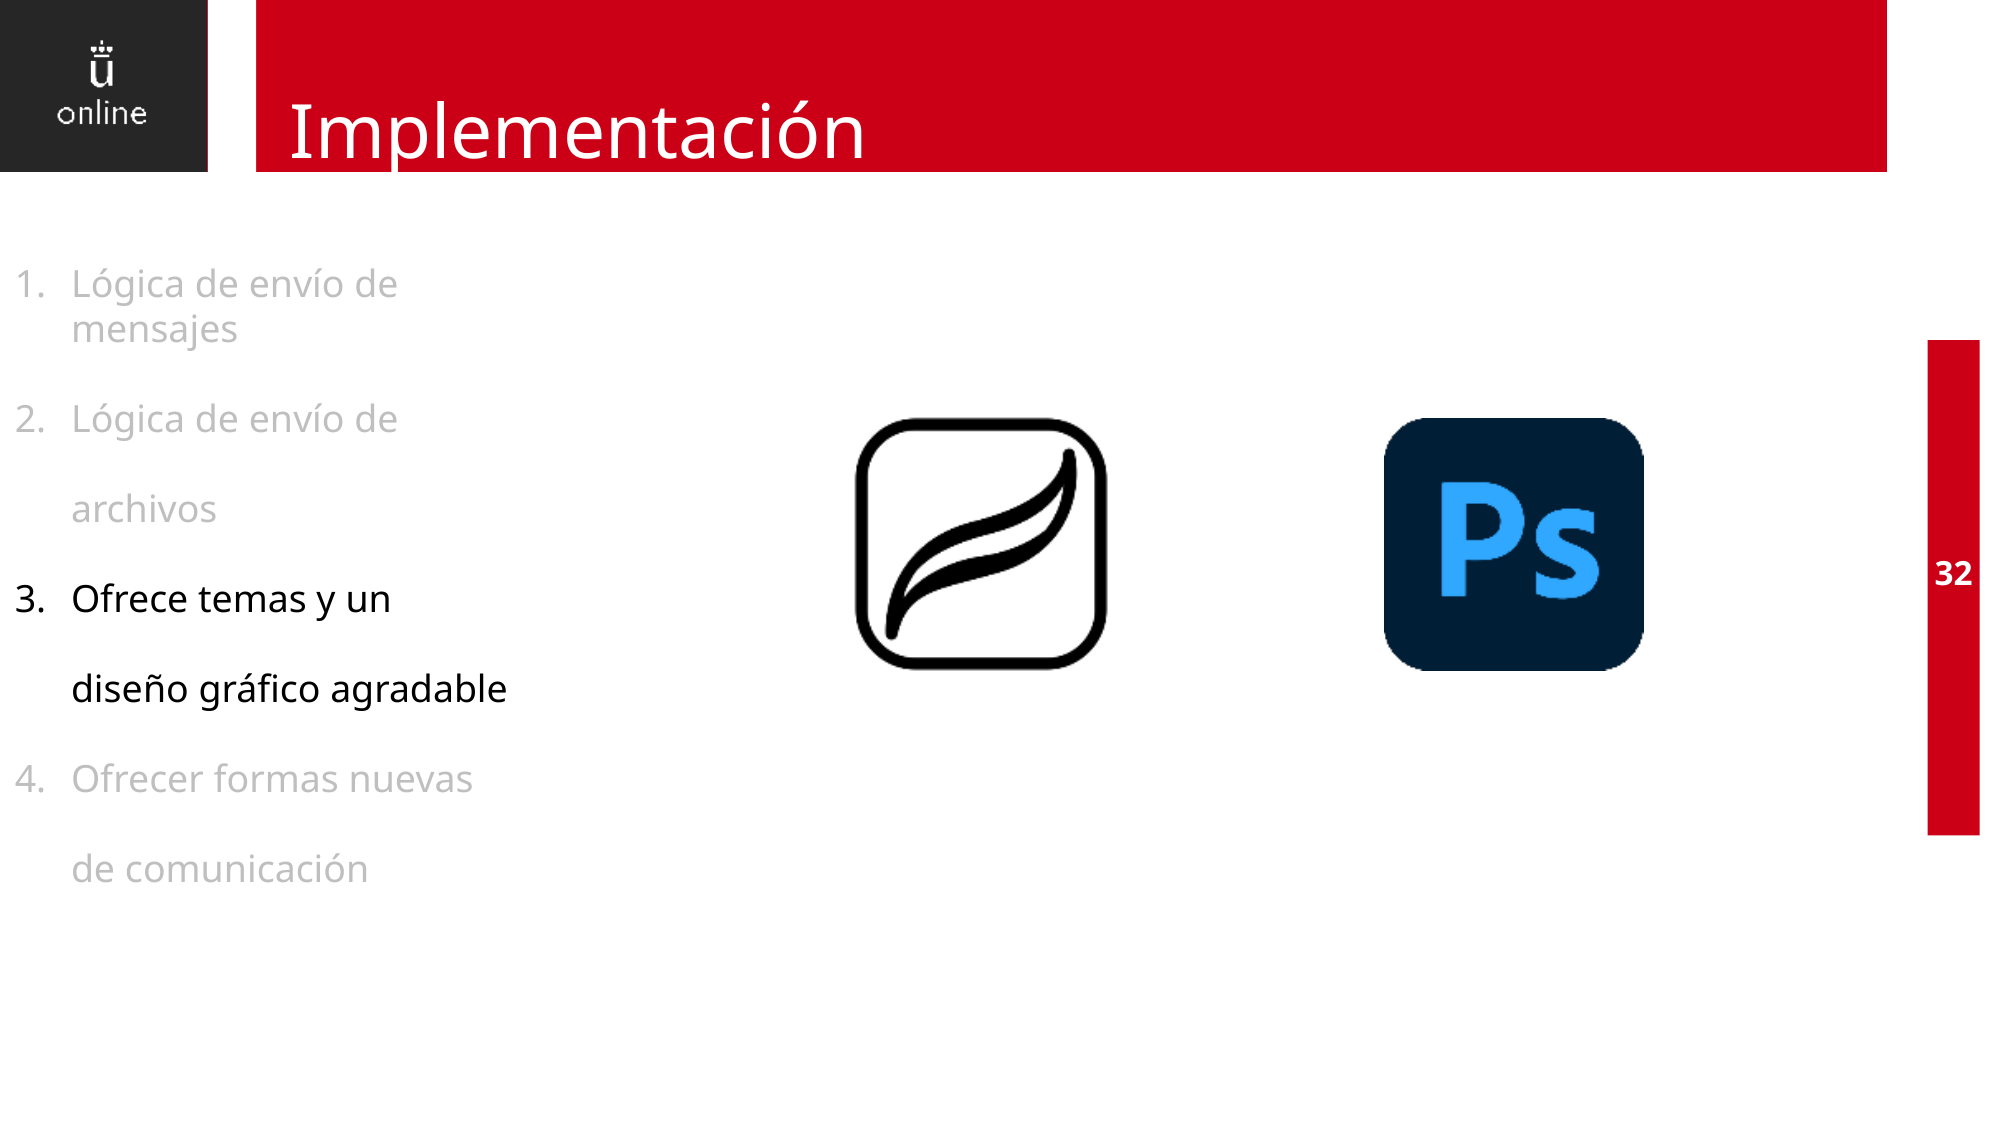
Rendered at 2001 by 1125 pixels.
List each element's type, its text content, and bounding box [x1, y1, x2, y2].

text_box Lógica de envío de mensajes Lógica de envío de archivos Ofrece temas y un diseño gráfico agradable Ofrecer formas nuevas de comunicación [0, 253, 532, 898]
picture [1384, 417, 1645, 672]
picture [832, 395, 1131, 694]
picture [40, 26, 164, 150]
title Implementación [274, 9, 1829, 182]
slide_number 32 [1898, 544, 2000, 605]
